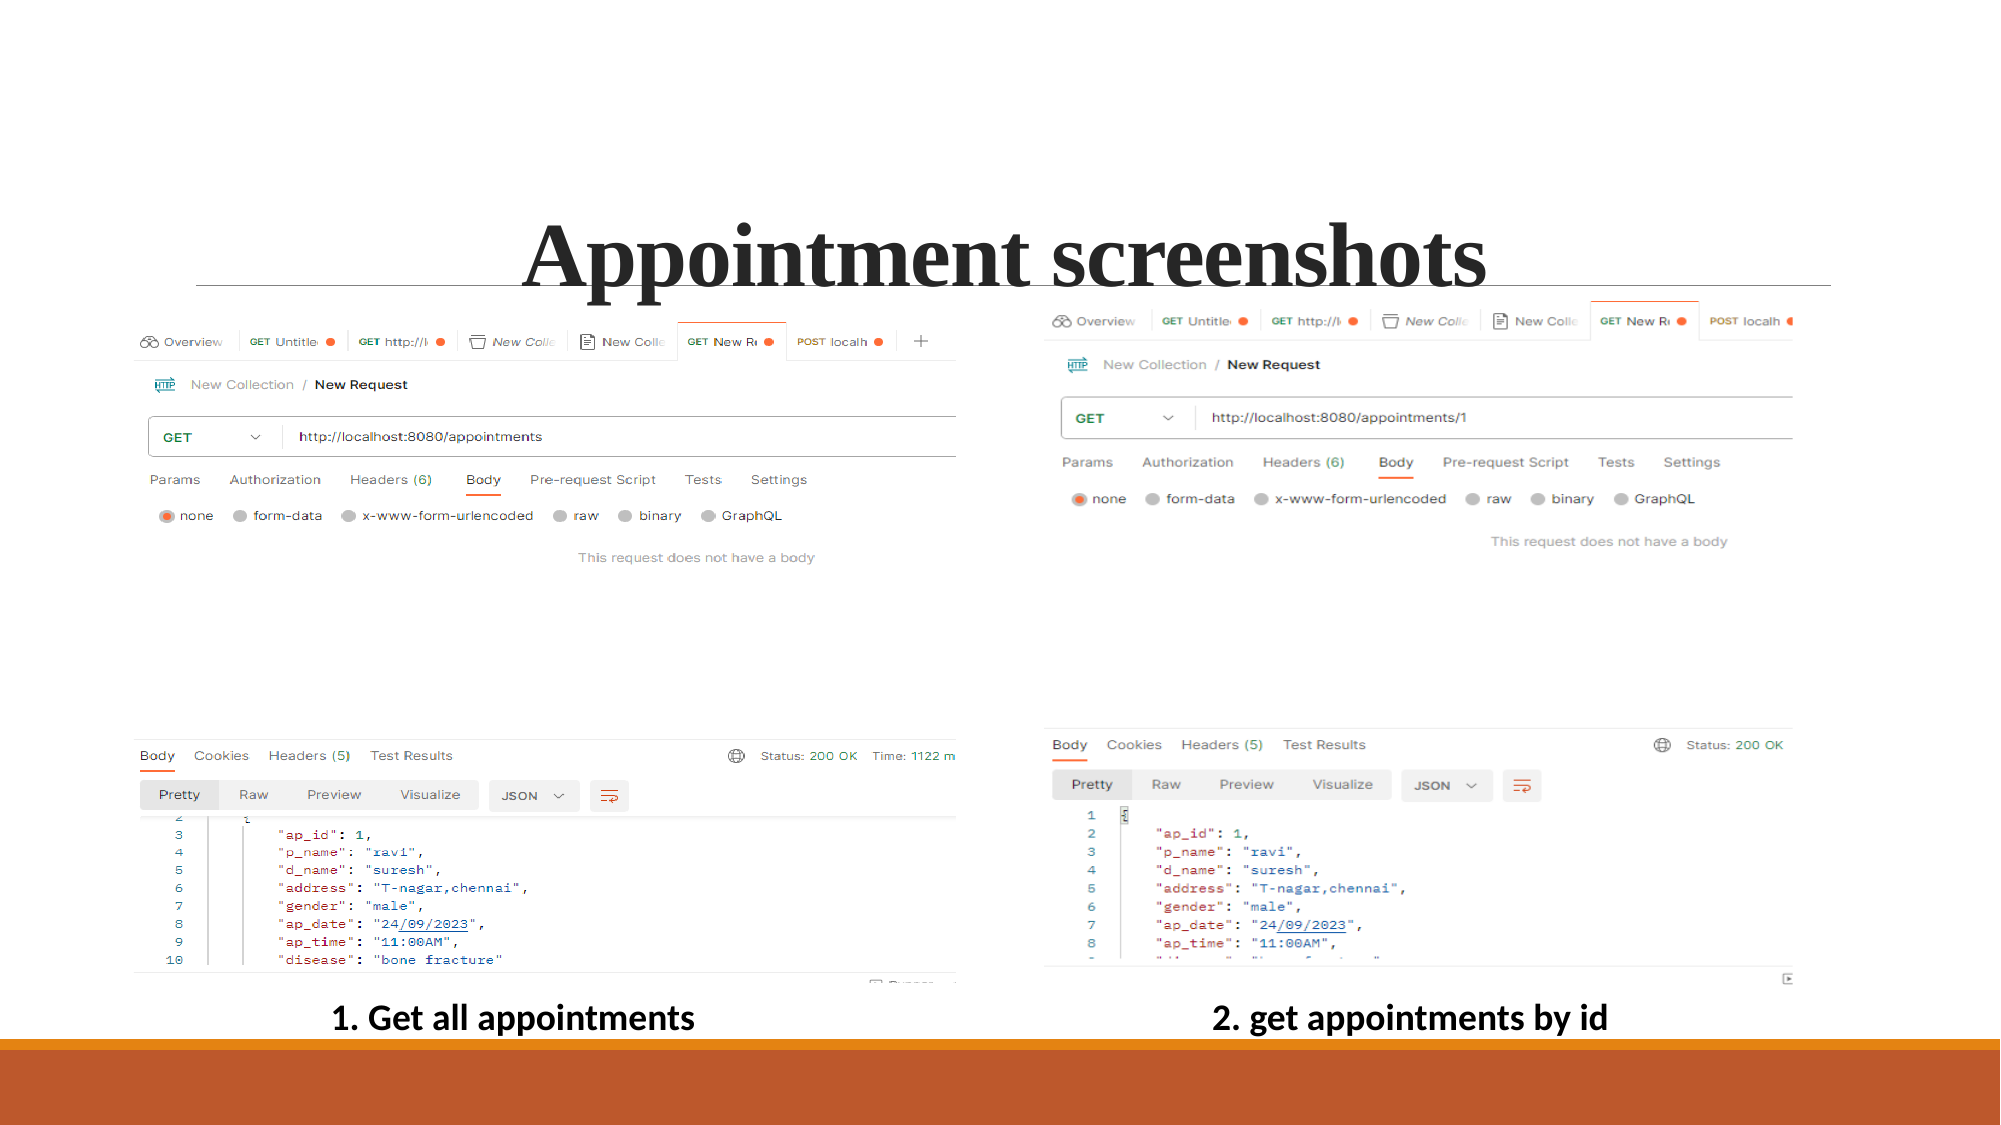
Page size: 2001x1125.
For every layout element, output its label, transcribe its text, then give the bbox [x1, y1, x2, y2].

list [133, 321, 957, 983]
picture [1043, 300, 1794, 989]
title Appointment screenshots [180, 47, 1830, 358]
text_box 1. Get all appointments 2. get appointments by id [154, 982, 1758, 1045]
